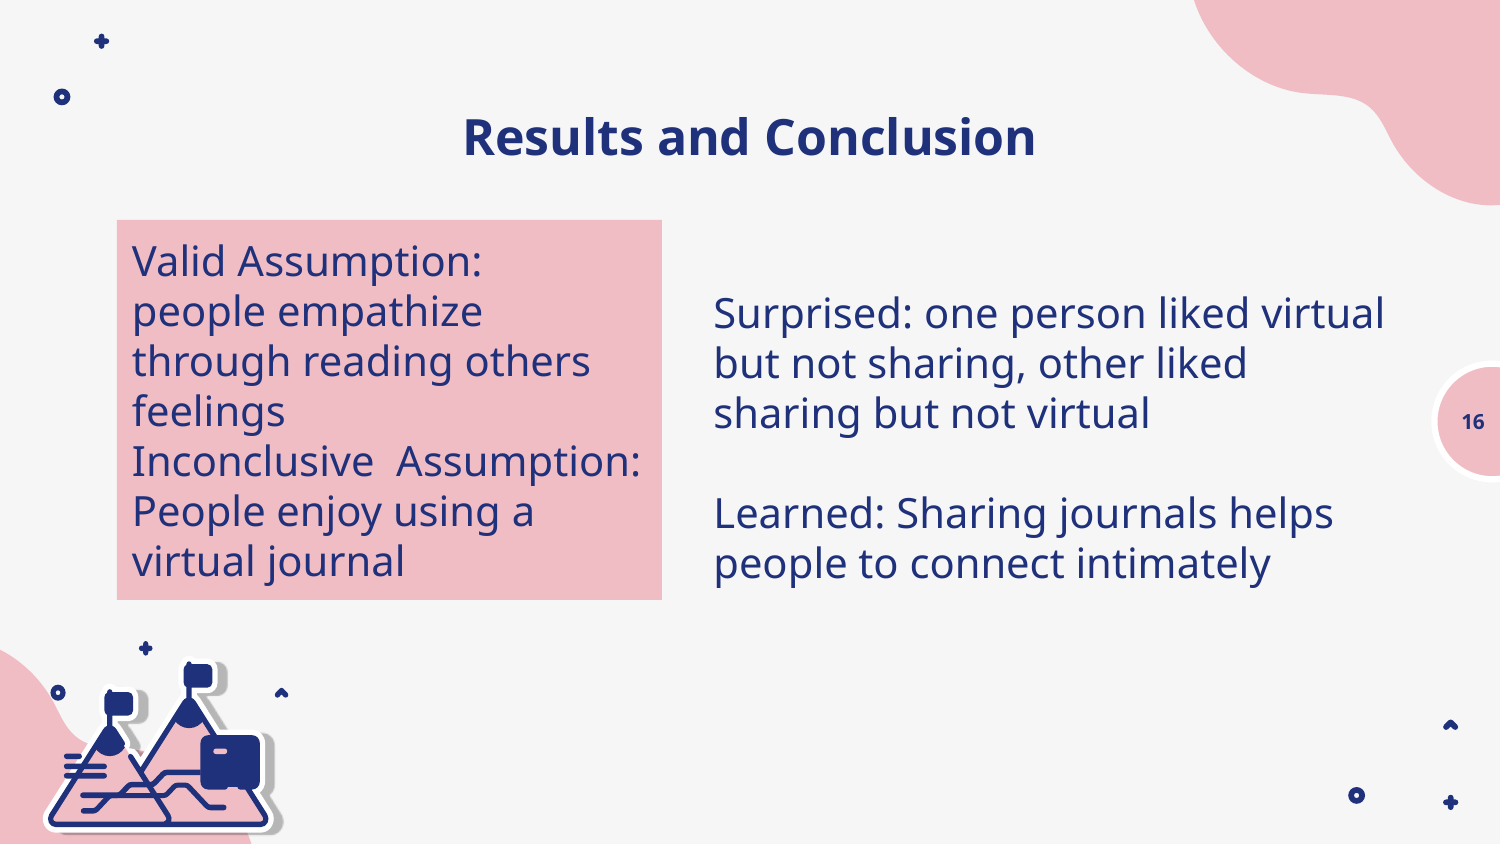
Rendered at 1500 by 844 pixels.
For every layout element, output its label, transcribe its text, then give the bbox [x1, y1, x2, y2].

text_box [41, 640, 289, 833]
text_box Surprised: one person liked virtual but not sharing, other liked sharing but not virtual Learned: Sharing journals helps people to connect intimately [698, 245, 1415, 629]
slide_number ‹#› [1428, 391, 1500, 456]
text_box Valid Assumption: people empathize through reading others feelings Inconclusive Assumption: People enjoy using a virtual journal [116, 219, 662, 600]
title Results and Conclusion [116, 88, 1383, 183]
